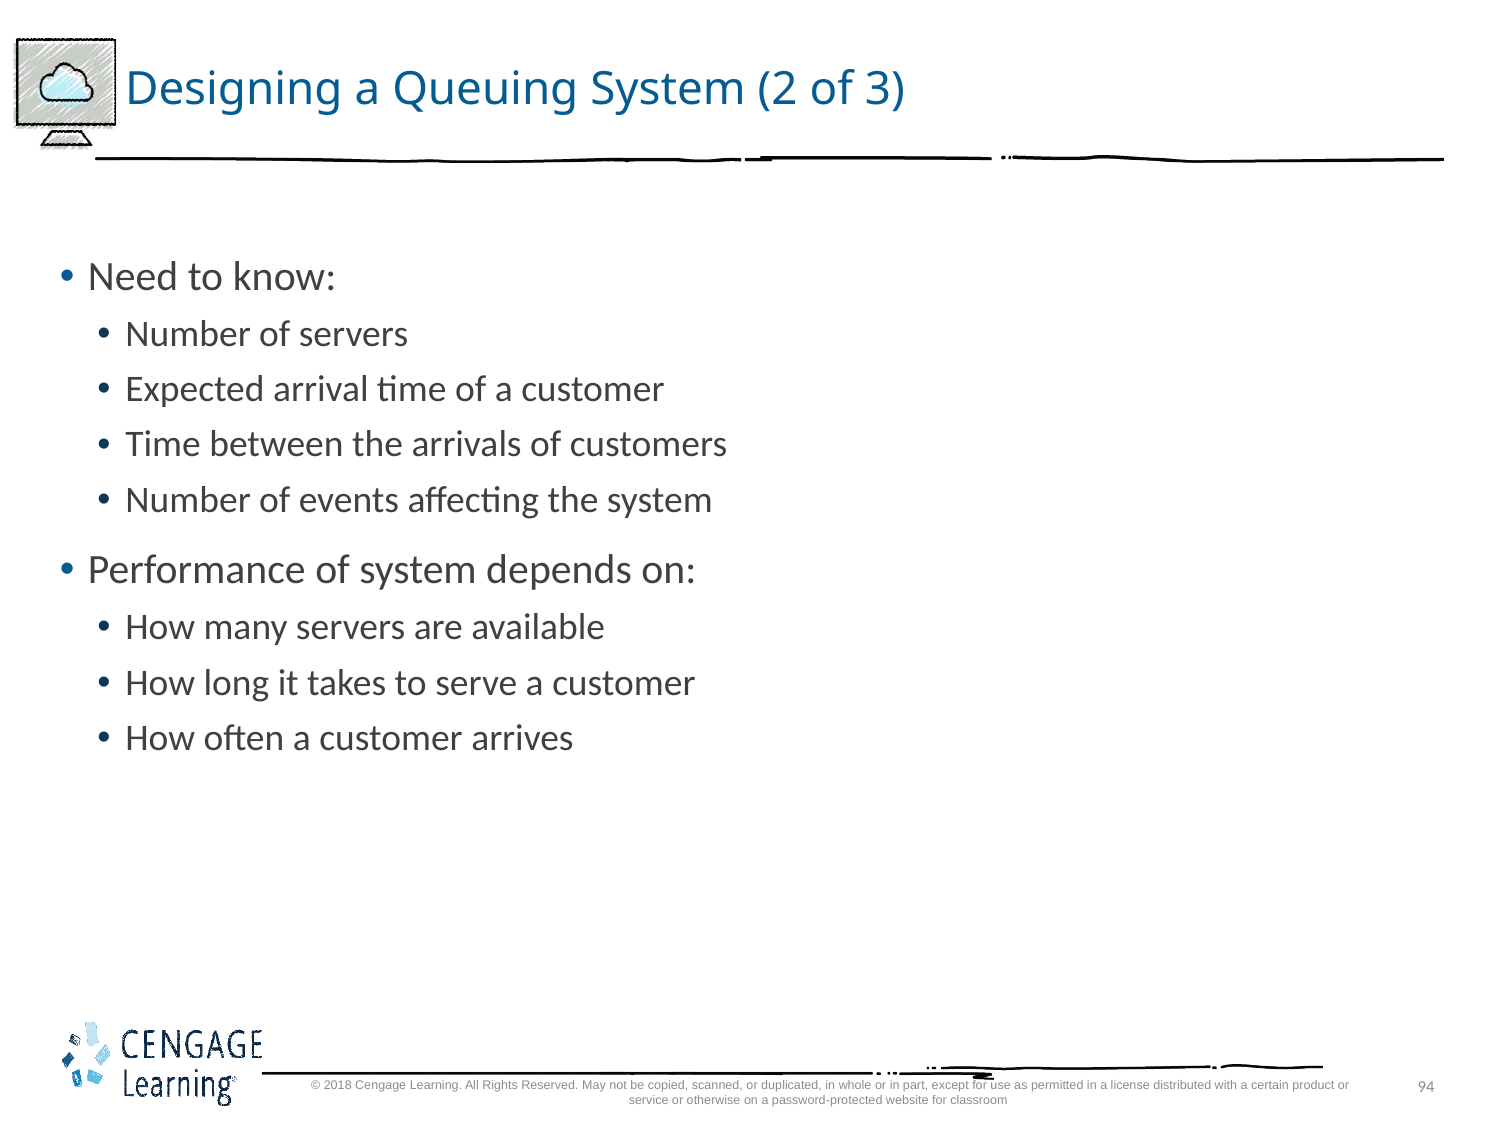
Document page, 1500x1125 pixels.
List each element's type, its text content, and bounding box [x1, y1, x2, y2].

footer C++© 2018 Cengage Learning. All Rights Reserved. May not be copied, scanned, or duplicated, in whole or in part, except for use as permitted in a license distributed with a certain product or service or otherwise on a password-protected website for classroom Programming: From Problem Analysis to Program Design, Seventh Edition [261, 1079, 1375, 1120]
list Need to know: Number of servers Expected arrival time of a customer Time between the arrivals of customers Number of events affecting the system Performance of system depends on: How many servers are available How long it takes to serve a customer How often a customer arrives [59, 252, 1441, 485]
picture [12, 36, 117, 151]
picture [95, 155, 1444, 163]
picture [62, 1022, 1323, 1106]
title Designing a Queuing System (2 of 3) [125, 66, 1442, 116]
